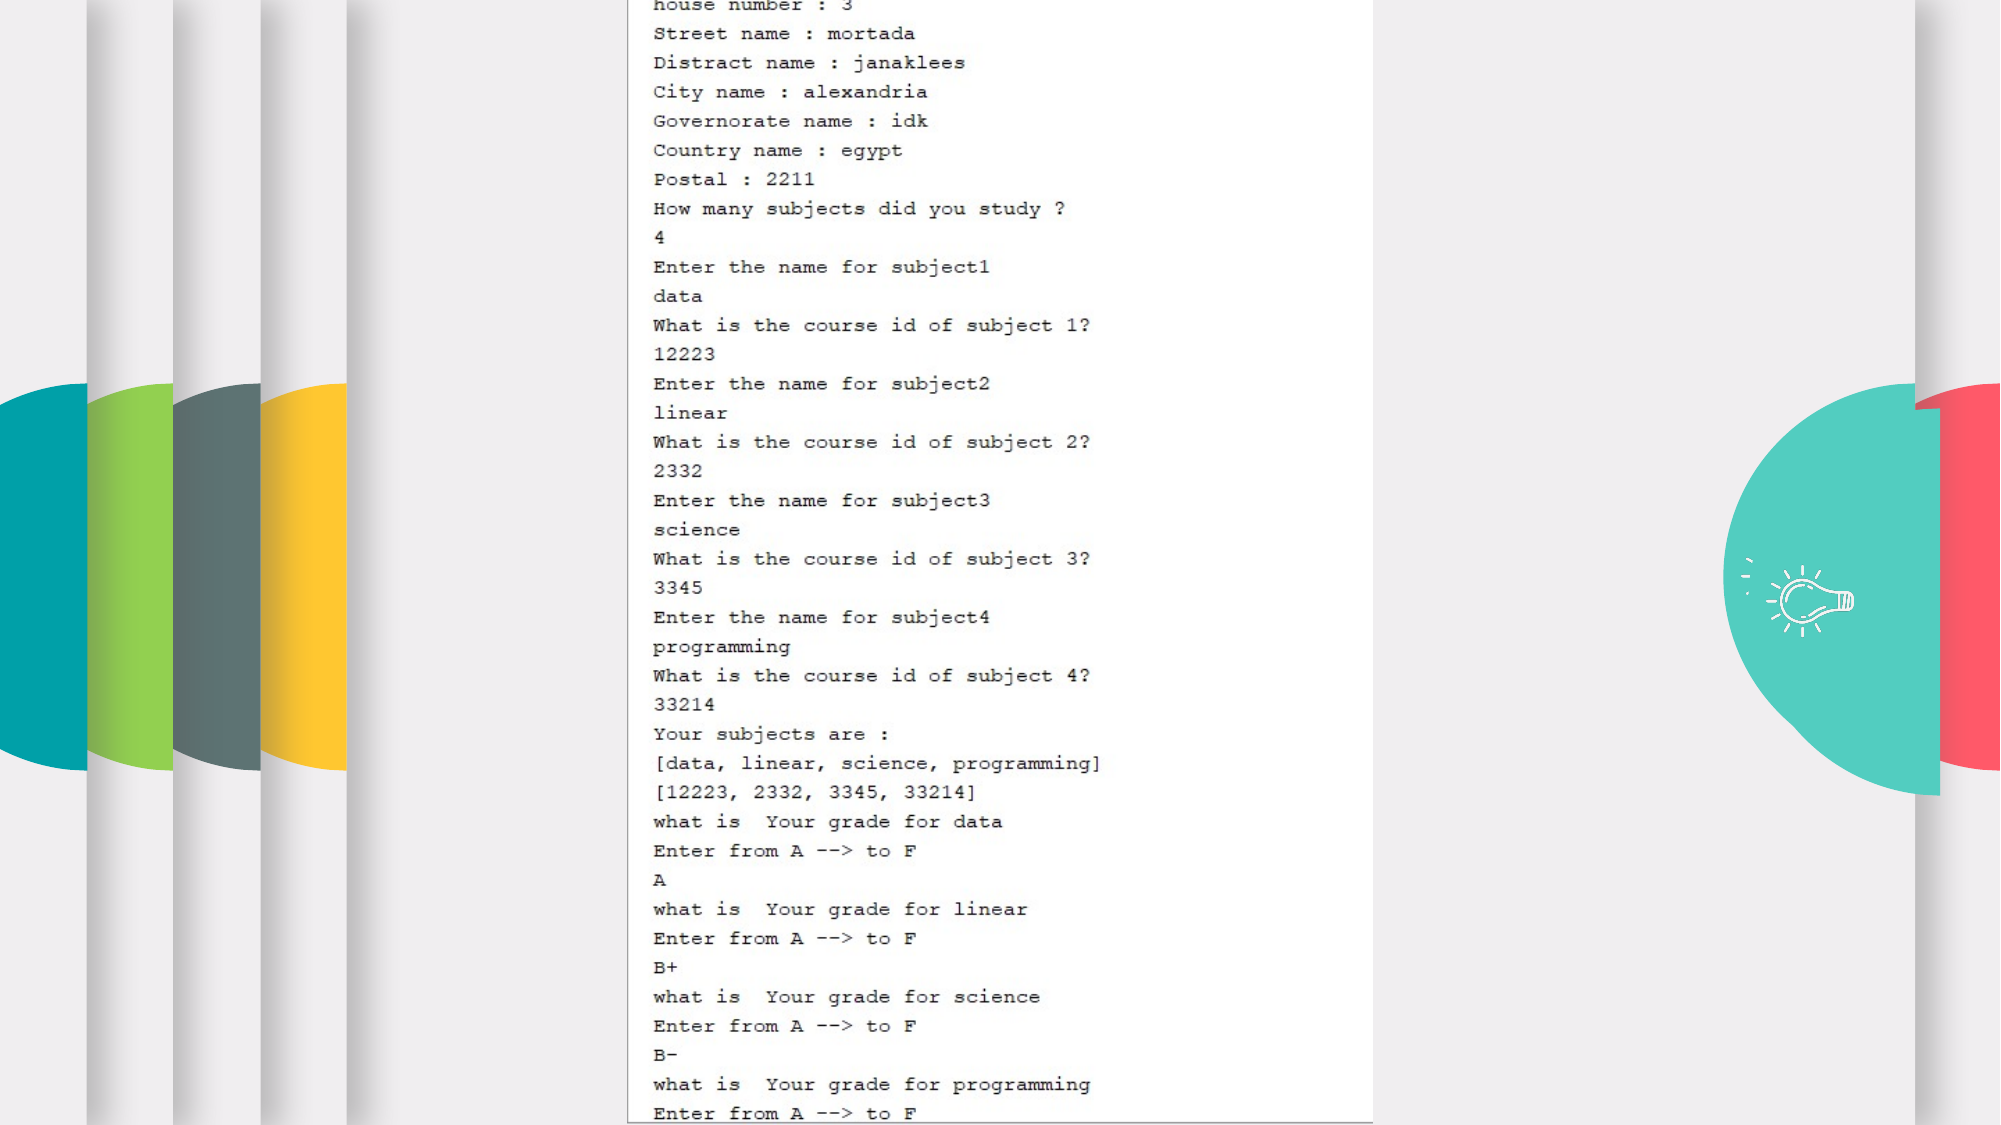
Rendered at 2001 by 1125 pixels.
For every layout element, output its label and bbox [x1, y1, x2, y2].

text_box [0, 0, 88, 1125]
picture [627, 0, 1373, 1125]
text_box [173, 0, 261, 1125]
text_box [261, 0, 347, 1125]
text_box [88, 0, 173, 1125]
text_box [1748, 408, 1940, 796]
text_box [1373, 0, 1916, 1125]
text_box [347, 0, 627, 1125]
text_box [1916, 0, 2000, 1125]
